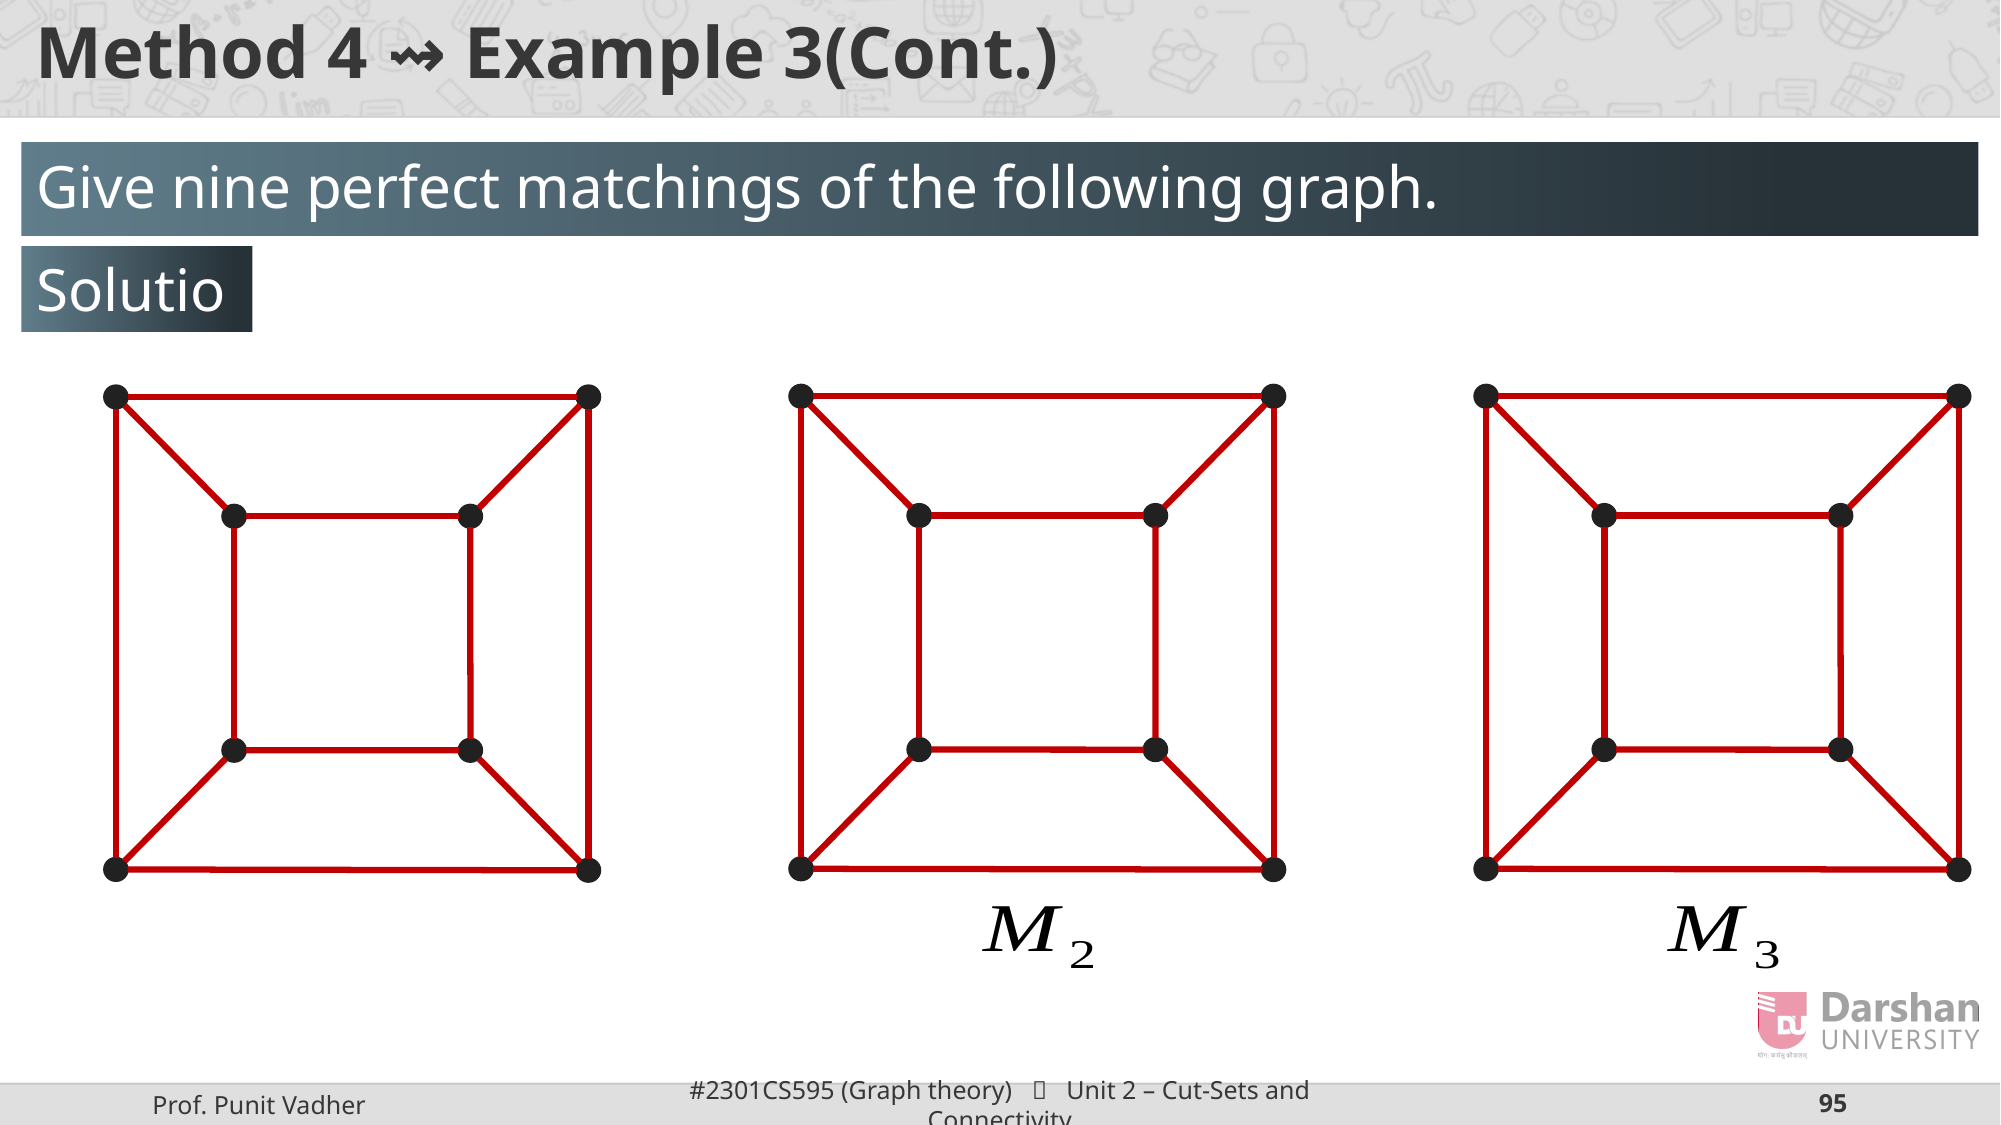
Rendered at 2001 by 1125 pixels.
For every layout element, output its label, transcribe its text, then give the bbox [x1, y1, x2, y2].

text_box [1473, 383, 1972, 883]
text_box Give at least 2 dominating set for each of the following graphs [1758, 992, 1979, 1059]
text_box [103, 384, 602, 883]
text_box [788, 383, 1287, 883]
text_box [21, 142, 1979, 236]
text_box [0, 0, 2000, 117]
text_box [21, 246, 253, 332]
